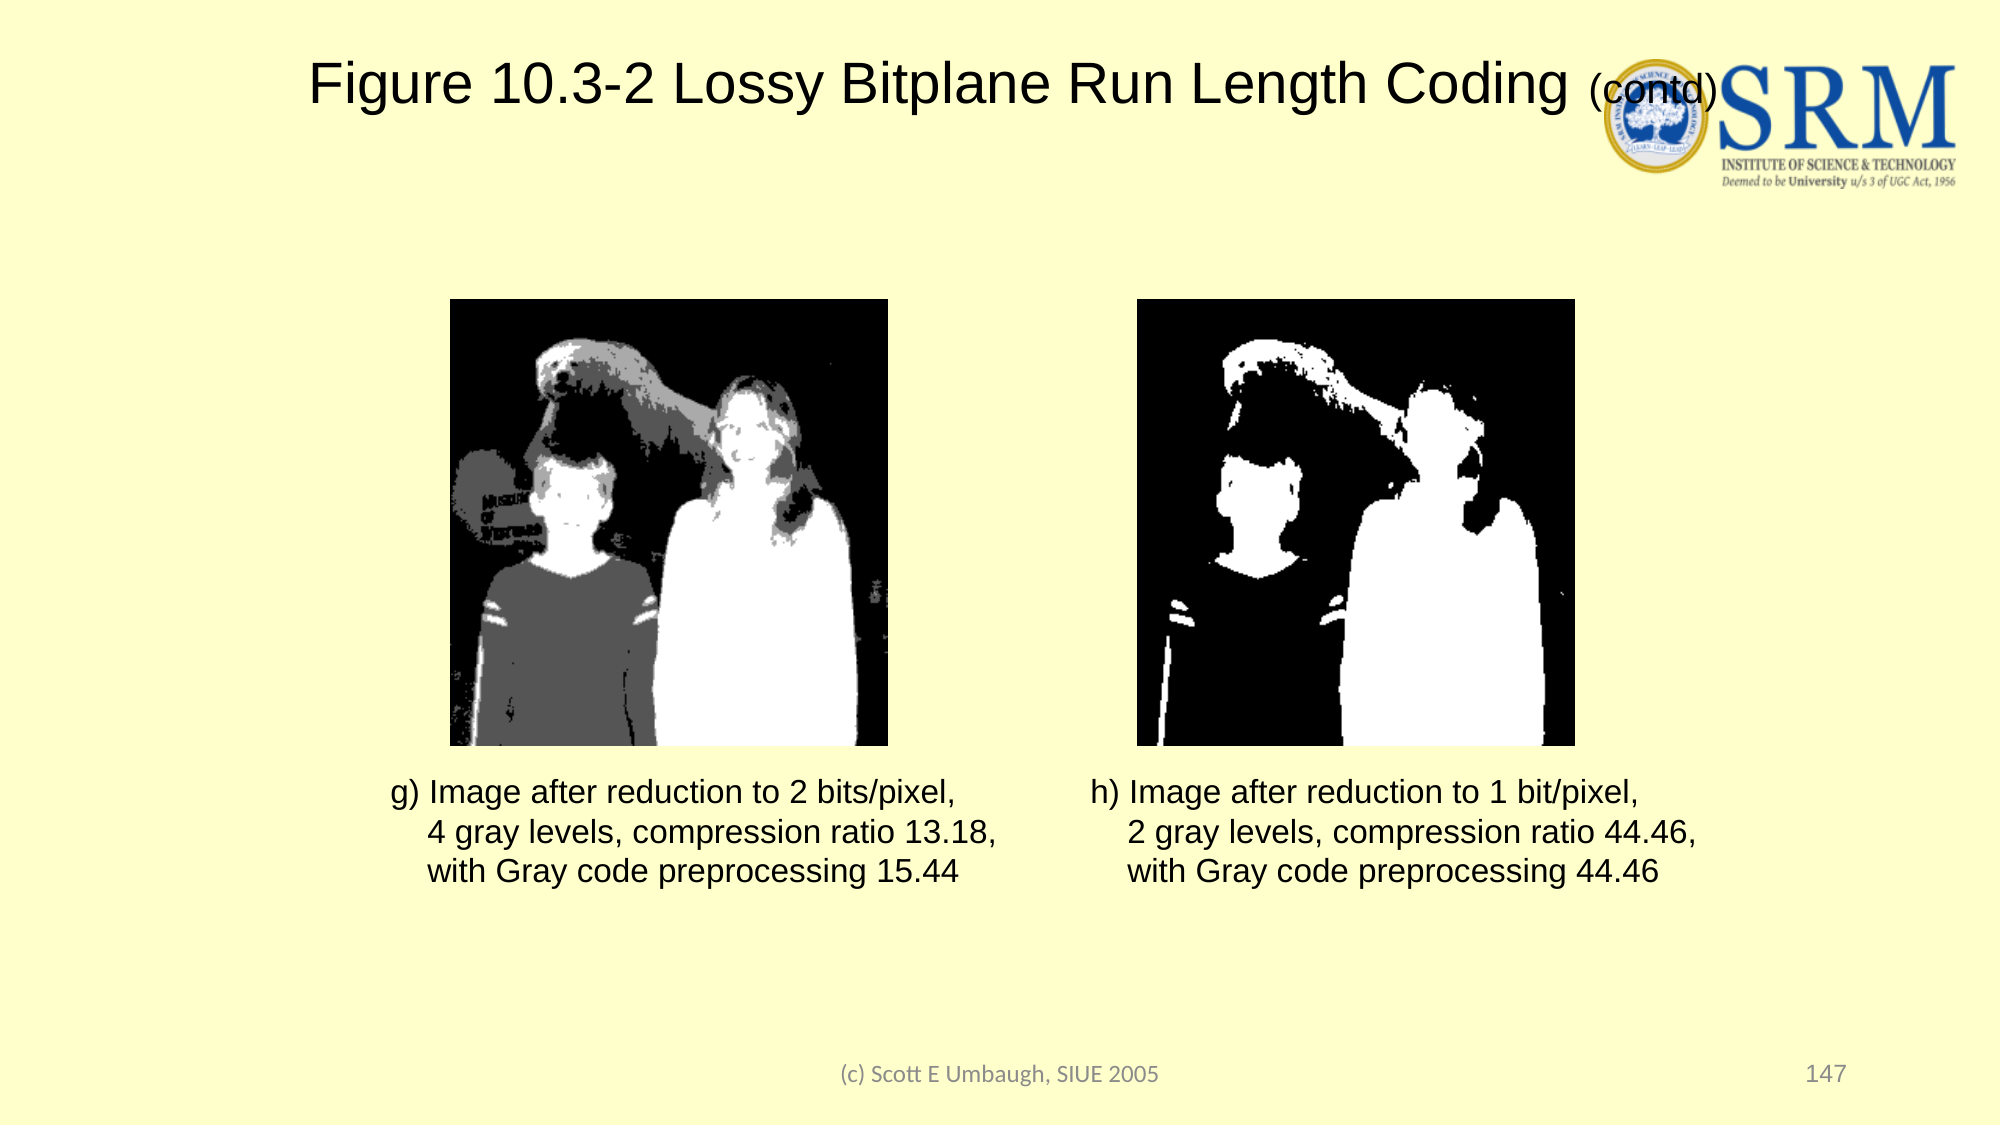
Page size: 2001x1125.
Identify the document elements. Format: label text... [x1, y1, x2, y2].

picture [449, 299, 888, 746]
picture [1604, 59, 1956, 189]
footer (c) Scott E Umbaugh, SIUE 2005 [662, 1042, 1338, 1103]
text_box g) Image after reduction to 2 bits/pixel, 4 gray levels, compression ratio 13.18, with Gray code preprocessing 15.44 [375, 762, 1023, 897]
picture [1137, 299, 1575, 746]
slide_number 147 [1412, 1042, 1863, 1103]
text_box Figure 10.3-2 Lossy Bitplane Run Length Coding (contd) [294, 37, 1750, 123]
text_box h) Image after reduction to 1 bit/pixel, 2 gray levels, compression ratio 44.46, with Gray code preprocessing 44.46 [1075, 762, 1723, 897]
